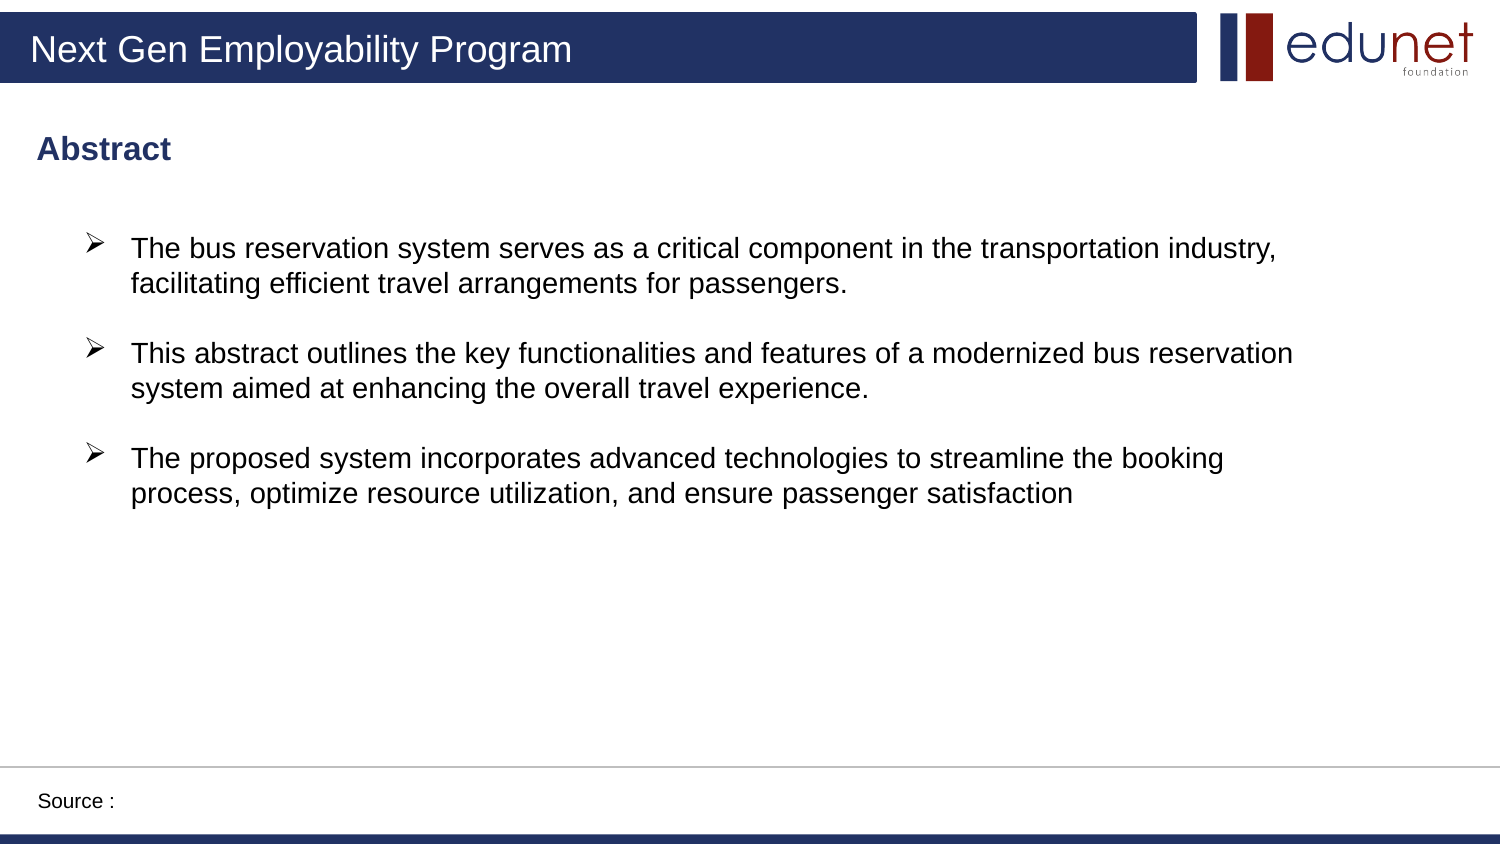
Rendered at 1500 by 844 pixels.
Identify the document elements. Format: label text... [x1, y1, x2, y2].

text_box Source : [22, 776, 139, 826]
text_box The bus reservation system serves as a critical component in the transportation industry, facilitating efficient travel arrangements for passengers. This abstract outlines the key functionalities and features of a modernized bus reservation system aimed at enhancing the overall travel experience. The proposed system incorporates advanced technologies to streamline the booking process, optimize resource utilization, and ensure passenger satisfaction [69, 221, 1343, 517]
title Abstract [21, 111, 504, 165]
picture [1279, 14, 1482, 83]
